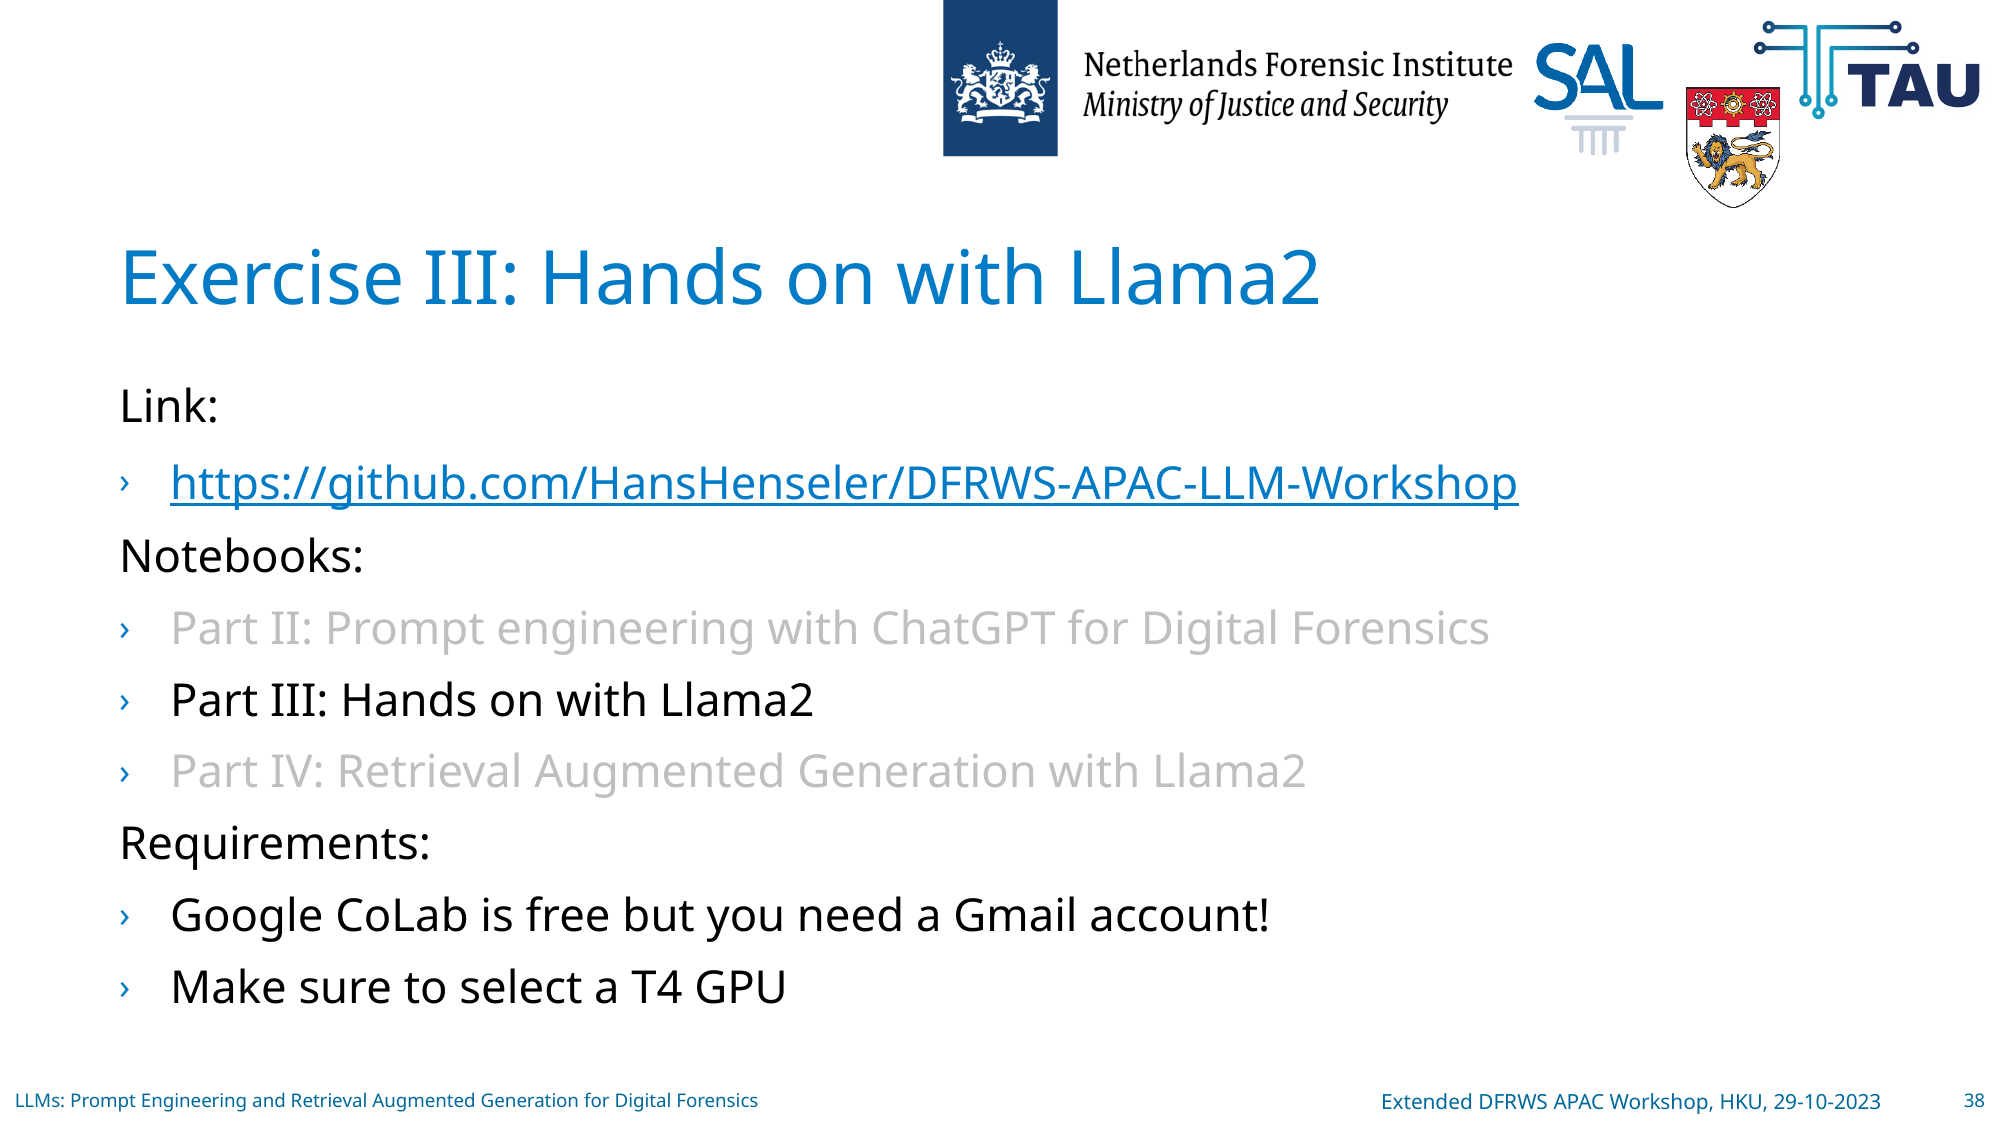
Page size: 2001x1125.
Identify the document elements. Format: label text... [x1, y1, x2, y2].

footer LLMs: Prompt Engineering and Retrieval Augmented Generation for Digital Forensics [0, 1081, 1067, 1125]
list Link: https://github.com/HansHenseler/DFRWS-APAC-LLM-Workshop Notebooks: Part II: Prompt engineering with ChatGPT for Digital Forensics Part III: Hands on with Llama2 Part IV: Retrieval Augmented Generation with Llama2 Requirements: Google CoLab is free but you need a Gmail account! Make sure to select a T4 GPU [104, 375, 1897, 1021]
title Exercise III: Hands on with Llama2 [104, 172, 1897, 329]
slide_number 38 [1896, 1081, 2000, 1125]
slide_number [1172, 1081, 1896, 1125]
picture [0, 0, 2001, 228]
